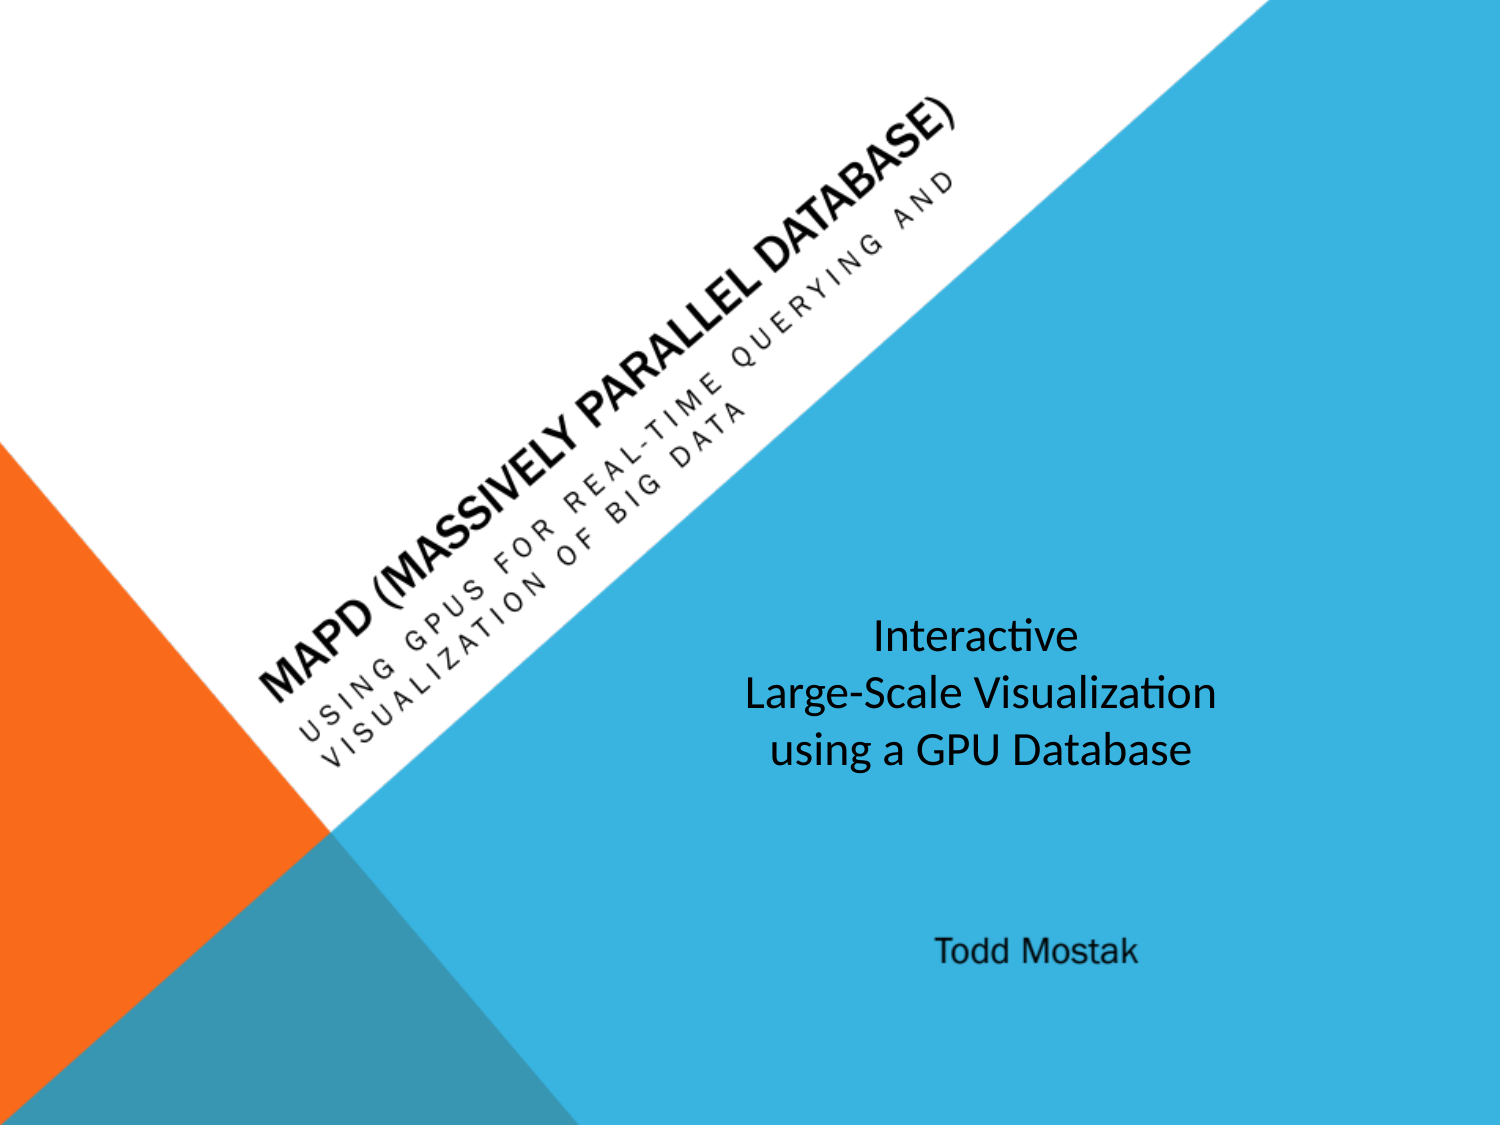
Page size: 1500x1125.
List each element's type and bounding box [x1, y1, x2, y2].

list [0, 0, 1500, 1125]
